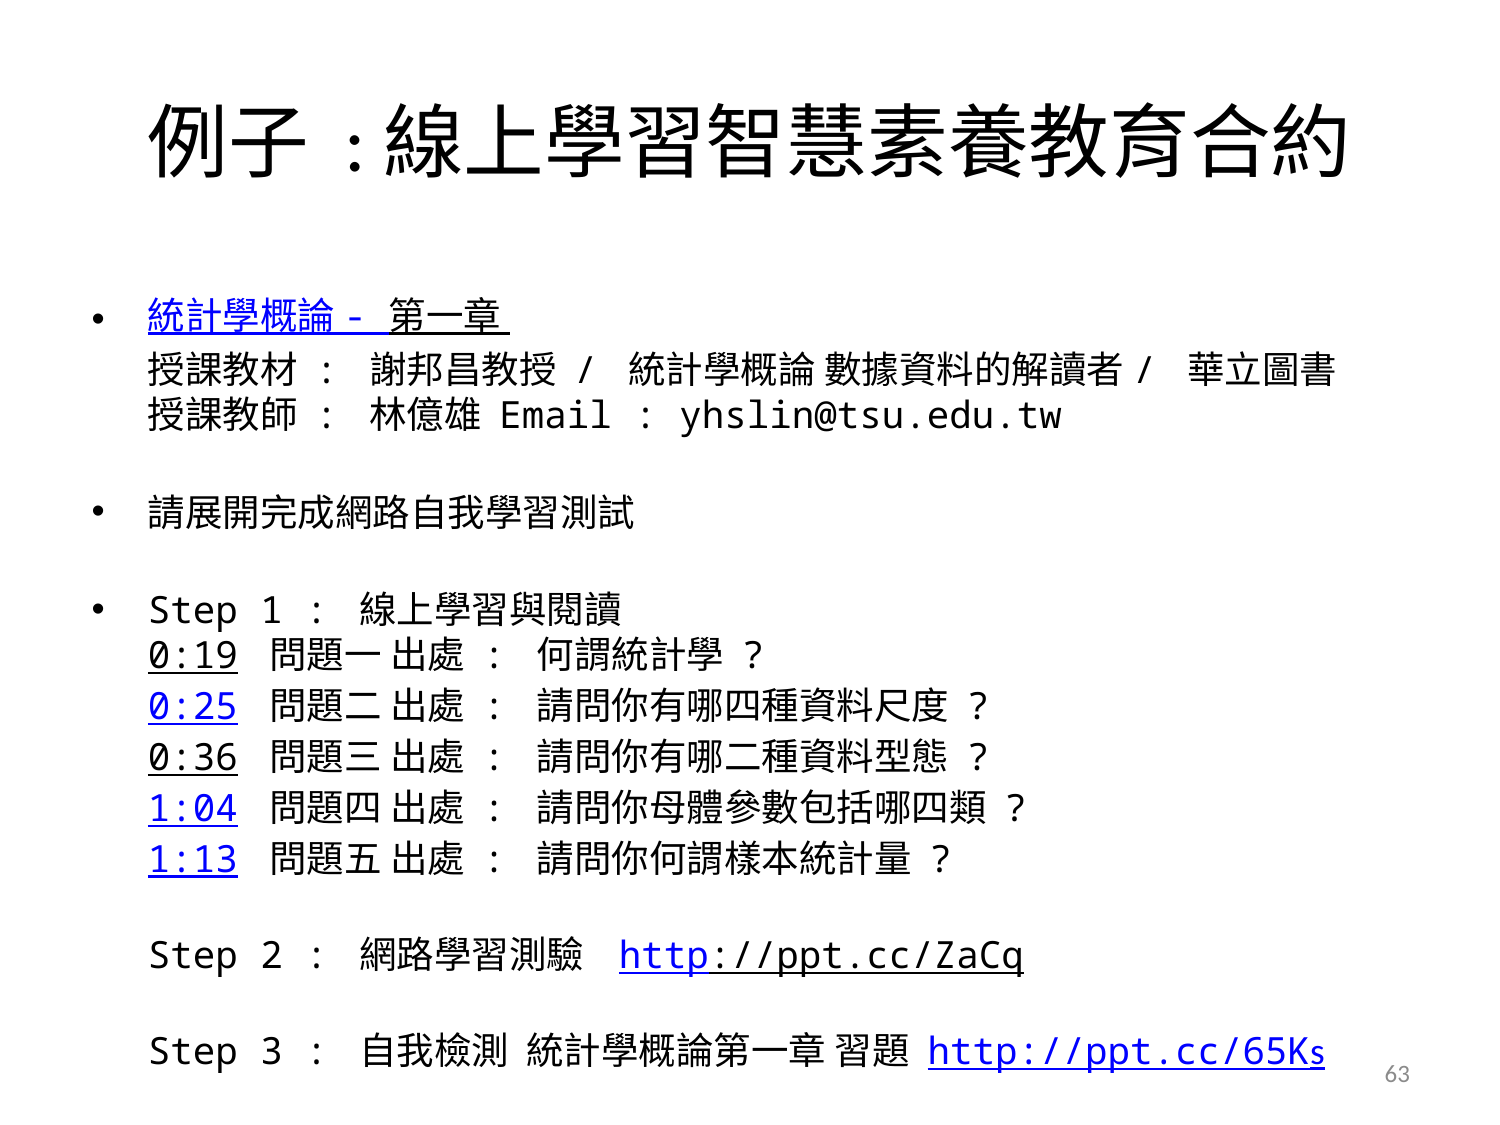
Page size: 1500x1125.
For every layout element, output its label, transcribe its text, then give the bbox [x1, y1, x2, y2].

title 例子 :線上學習智慧素養教育合約 [75, 45, 1425, 233]
list 統計學概論 - 第一章 授課教材 : 謝邦昌教授 / 統計學概論 數據資料的解讀者/ 華立圖書 授課教師 : 林億雄 Email : yhslin@tsu.edu.tw 請展開完成網路自我學習測試 Step 1 : 線上學習與閱讀 0:19 問題一 出處 : 何謂統計學 ? 0:25 問題二 出處 : 請問你有哪四種資料尺度 ? 0:36 問題三 出處 : 請問你有哪二種資料型態 ? 1:04 問題四 出處 : 請問你母體參數包括哪四類 ? 1:13 問題五 出處 : 請問你何謂樣本統計量 ? Step 2 : 網路學習測驗 http://ppt.cc/ZaCq Step 3 : 自我檢測 統計學概論第一章 習題 http://ppt.cc/65Ks [76, 231, 1473, 1040]
slide_number 63 [1074, 1042, 1425, 1103]
